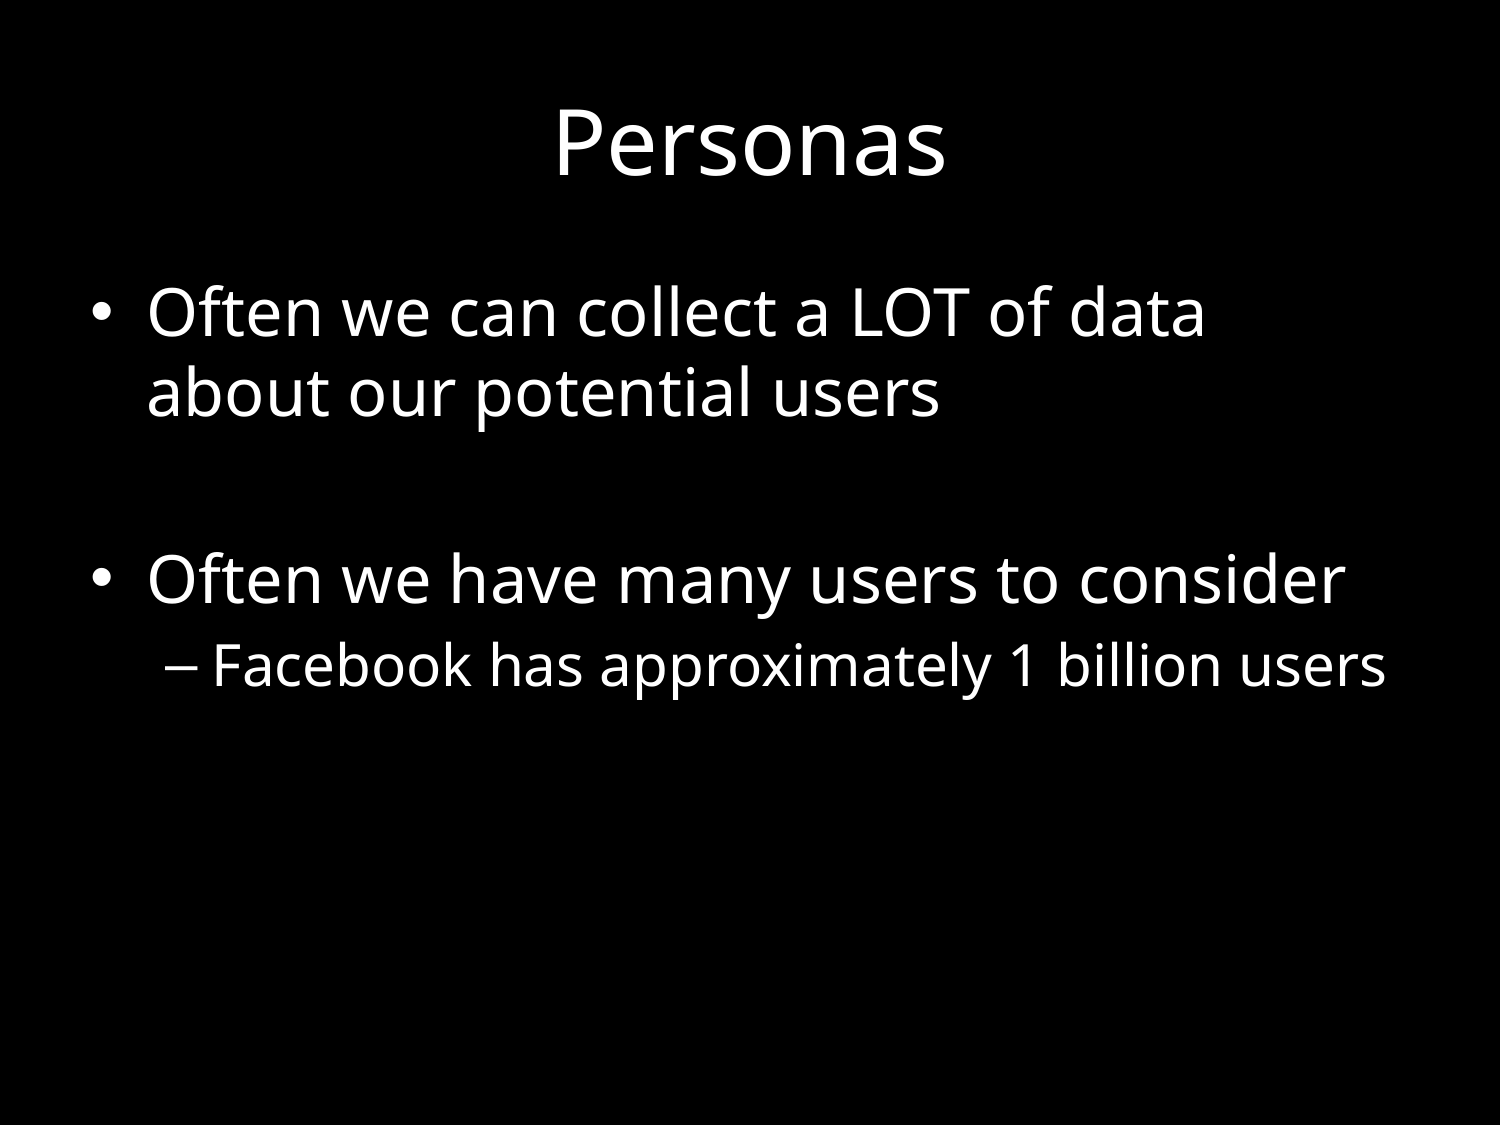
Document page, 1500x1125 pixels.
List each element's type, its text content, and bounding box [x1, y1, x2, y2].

list Often we can collect a LOT of data about our potential users Often we have many users to consider Facebook has approximately 1 billion users [75, 262, 1425, 1005]
title Personas [75, 45, 1425, 233]
